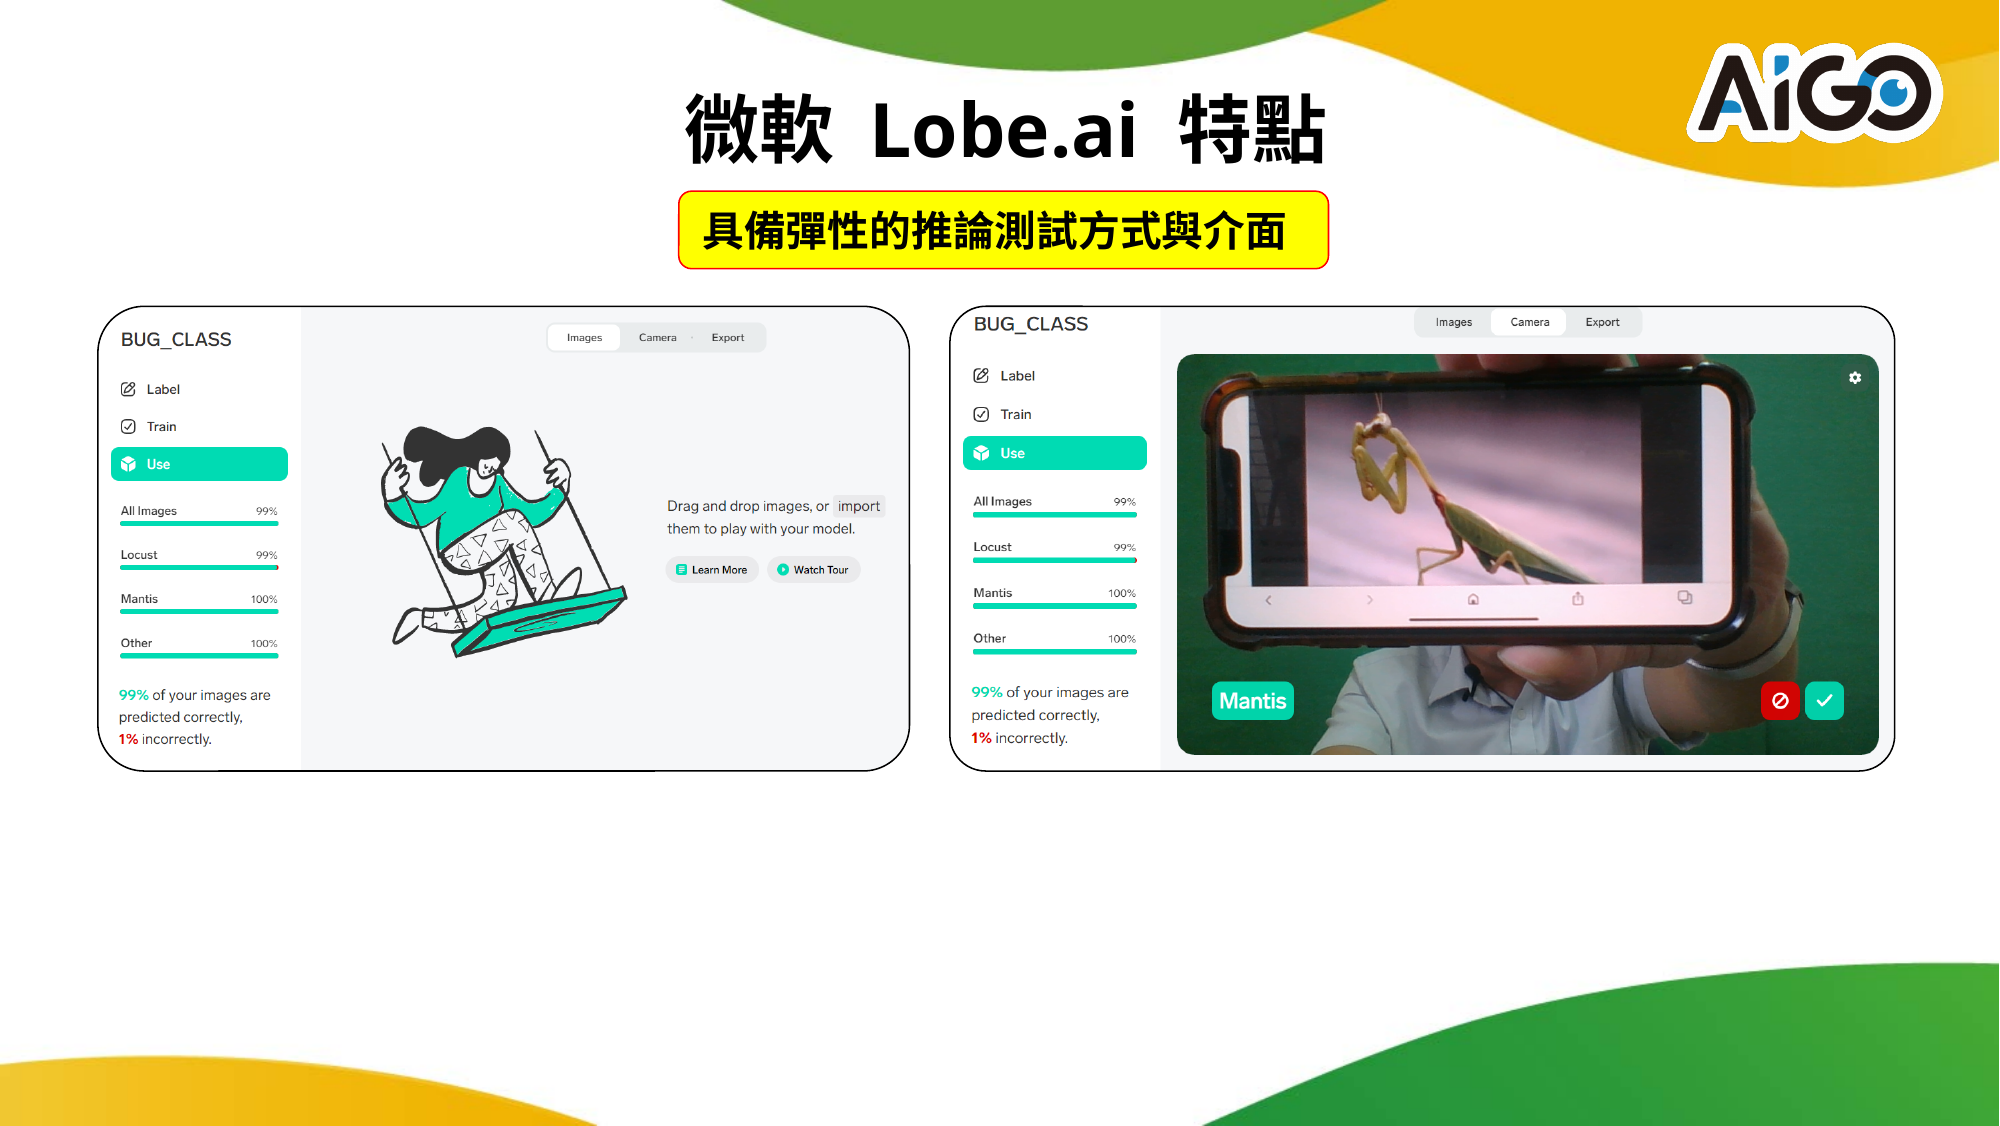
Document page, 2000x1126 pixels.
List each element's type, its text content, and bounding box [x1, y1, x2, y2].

title 微軟 Lobe.ai 特點 [106, 63, 1906, 192]
picture [0, 0, 1999, 1126]
text_box 具備彈性的推論測試方式與介面 [678, 191, 1329, 269]
